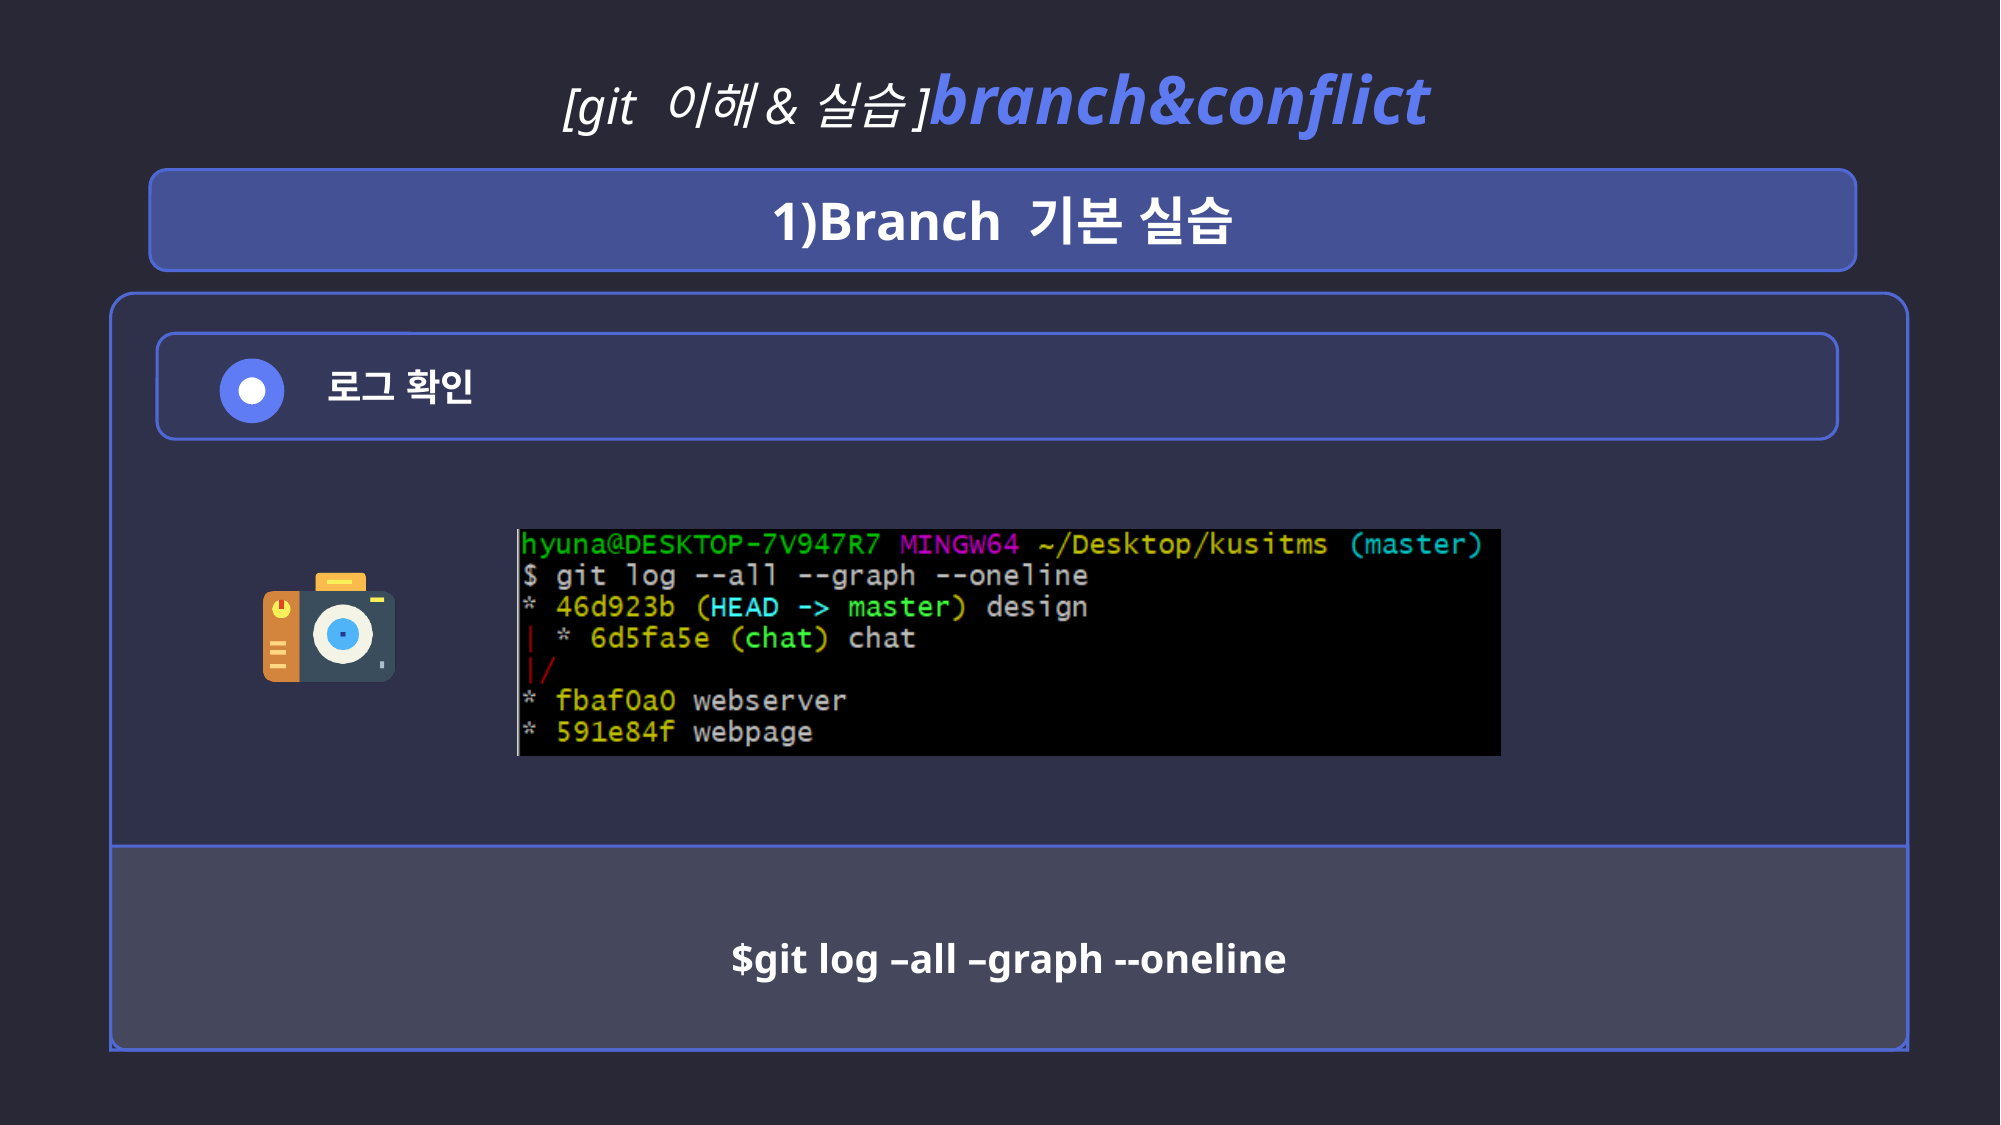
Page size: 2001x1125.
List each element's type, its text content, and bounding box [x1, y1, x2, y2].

text_box 로그 확인 [155, 332, 1839, 441]
text_box [228, 366, 276, 415]
picture [256, 554, 402, 700]
text_box [git 이해&실습]branch&conflict [277, 10, 1718, 146]
text_box [109, 1038, 121, 1051]
text_box 1)Branch 기본 실습 [148, 168, 1857, 272]
text_box [109, 292, 1909, 845]
picture [517, 529, 1501, 756]
text_box [1898, 1039, 1909, 1051]
text_box $git log –all –graph --oneline [109, 845, 1909, 1052]
